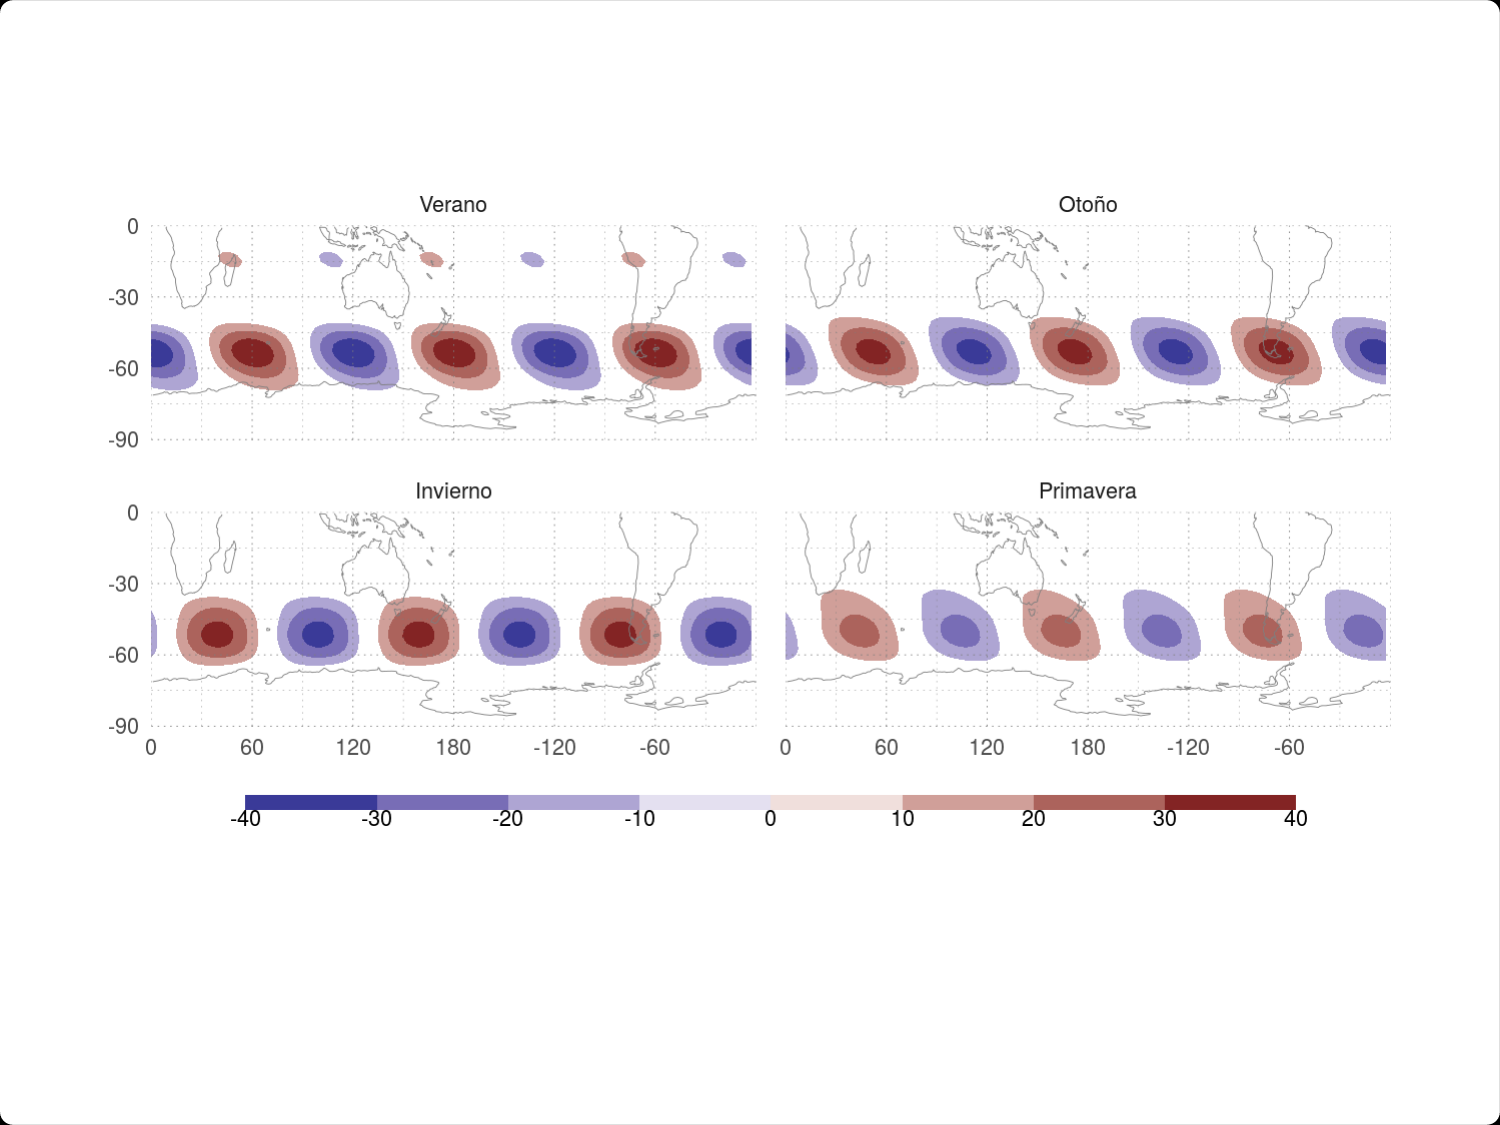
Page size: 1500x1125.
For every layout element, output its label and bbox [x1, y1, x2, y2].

picture [109, 195, 1391, 826]
